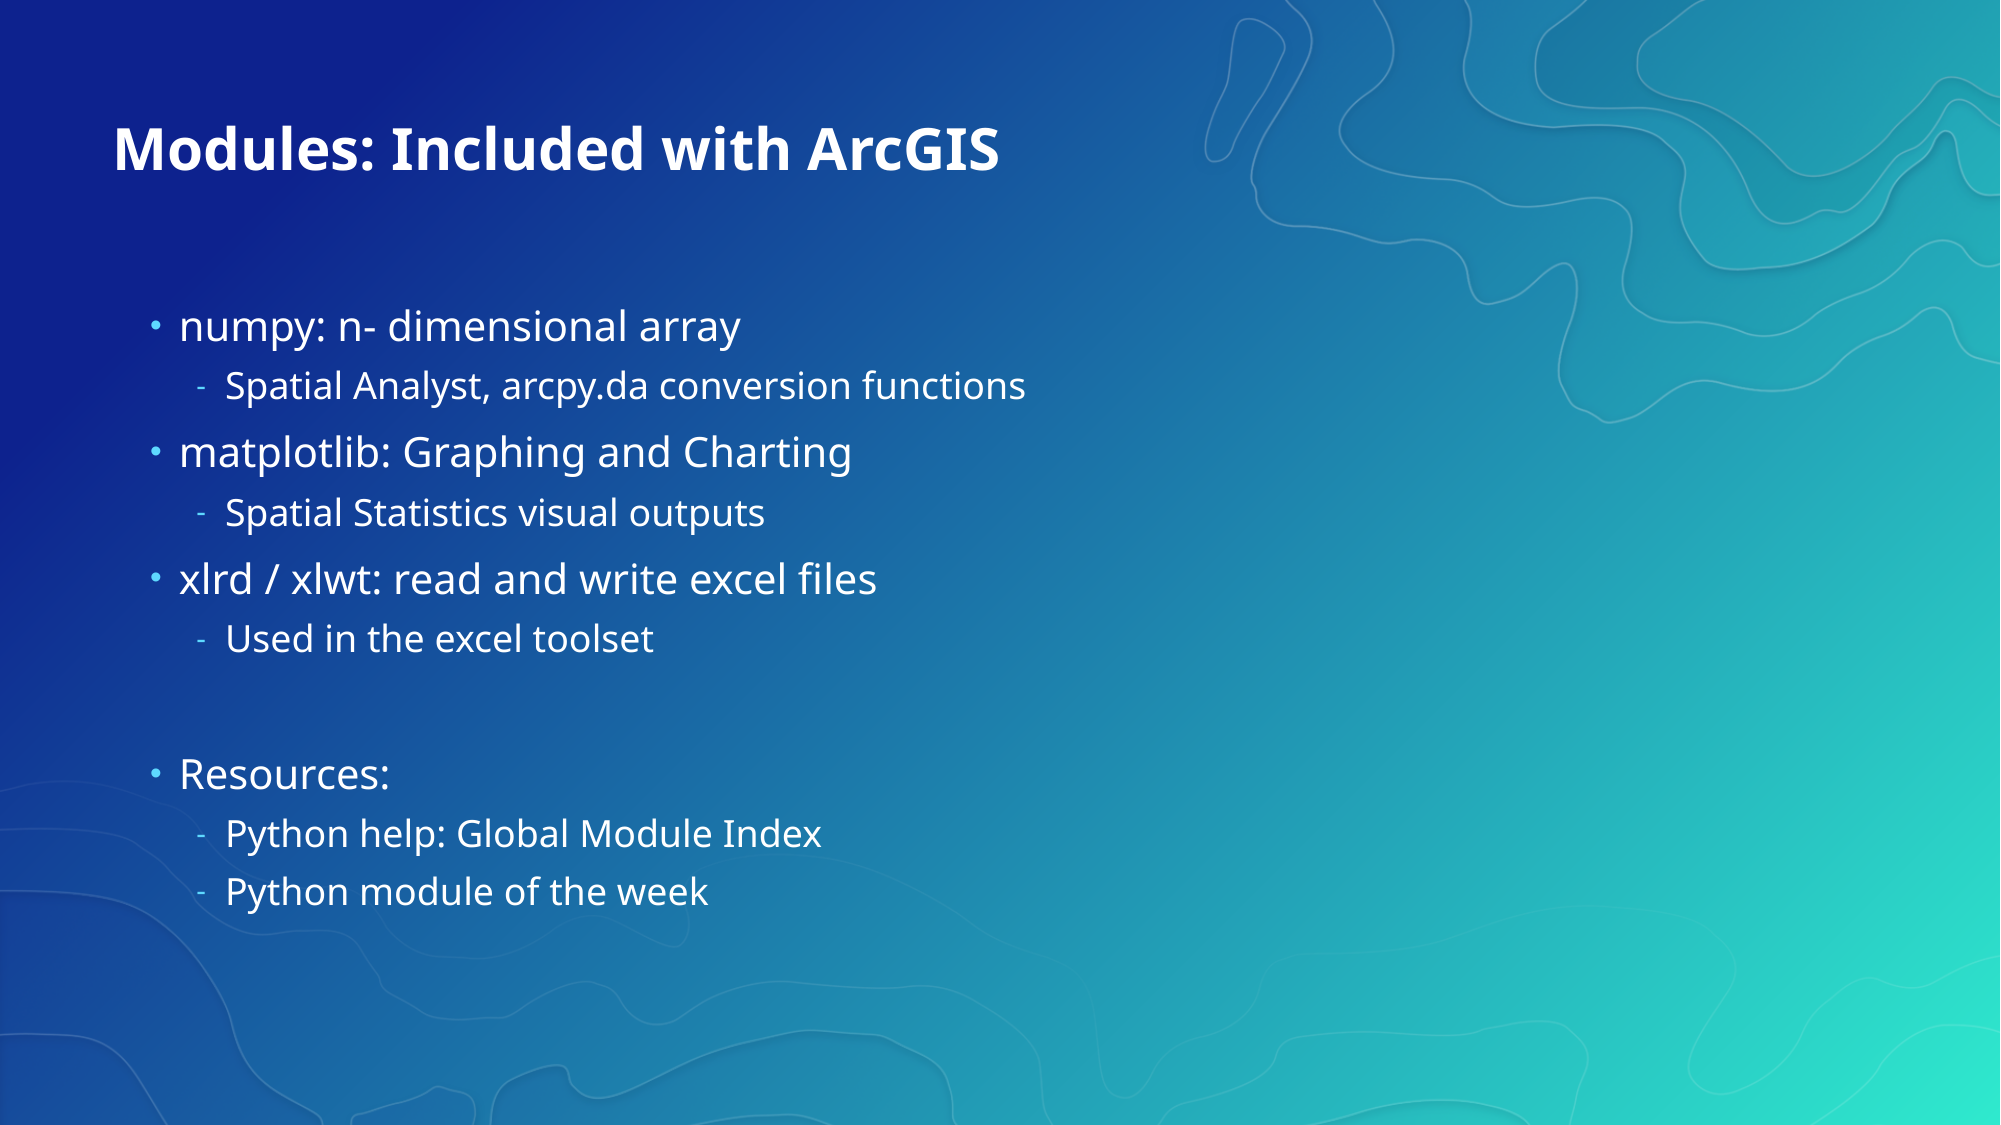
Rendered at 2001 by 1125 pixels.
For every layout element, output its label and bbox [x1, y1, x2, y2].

text_box [0, 0, 2000, 1125]
